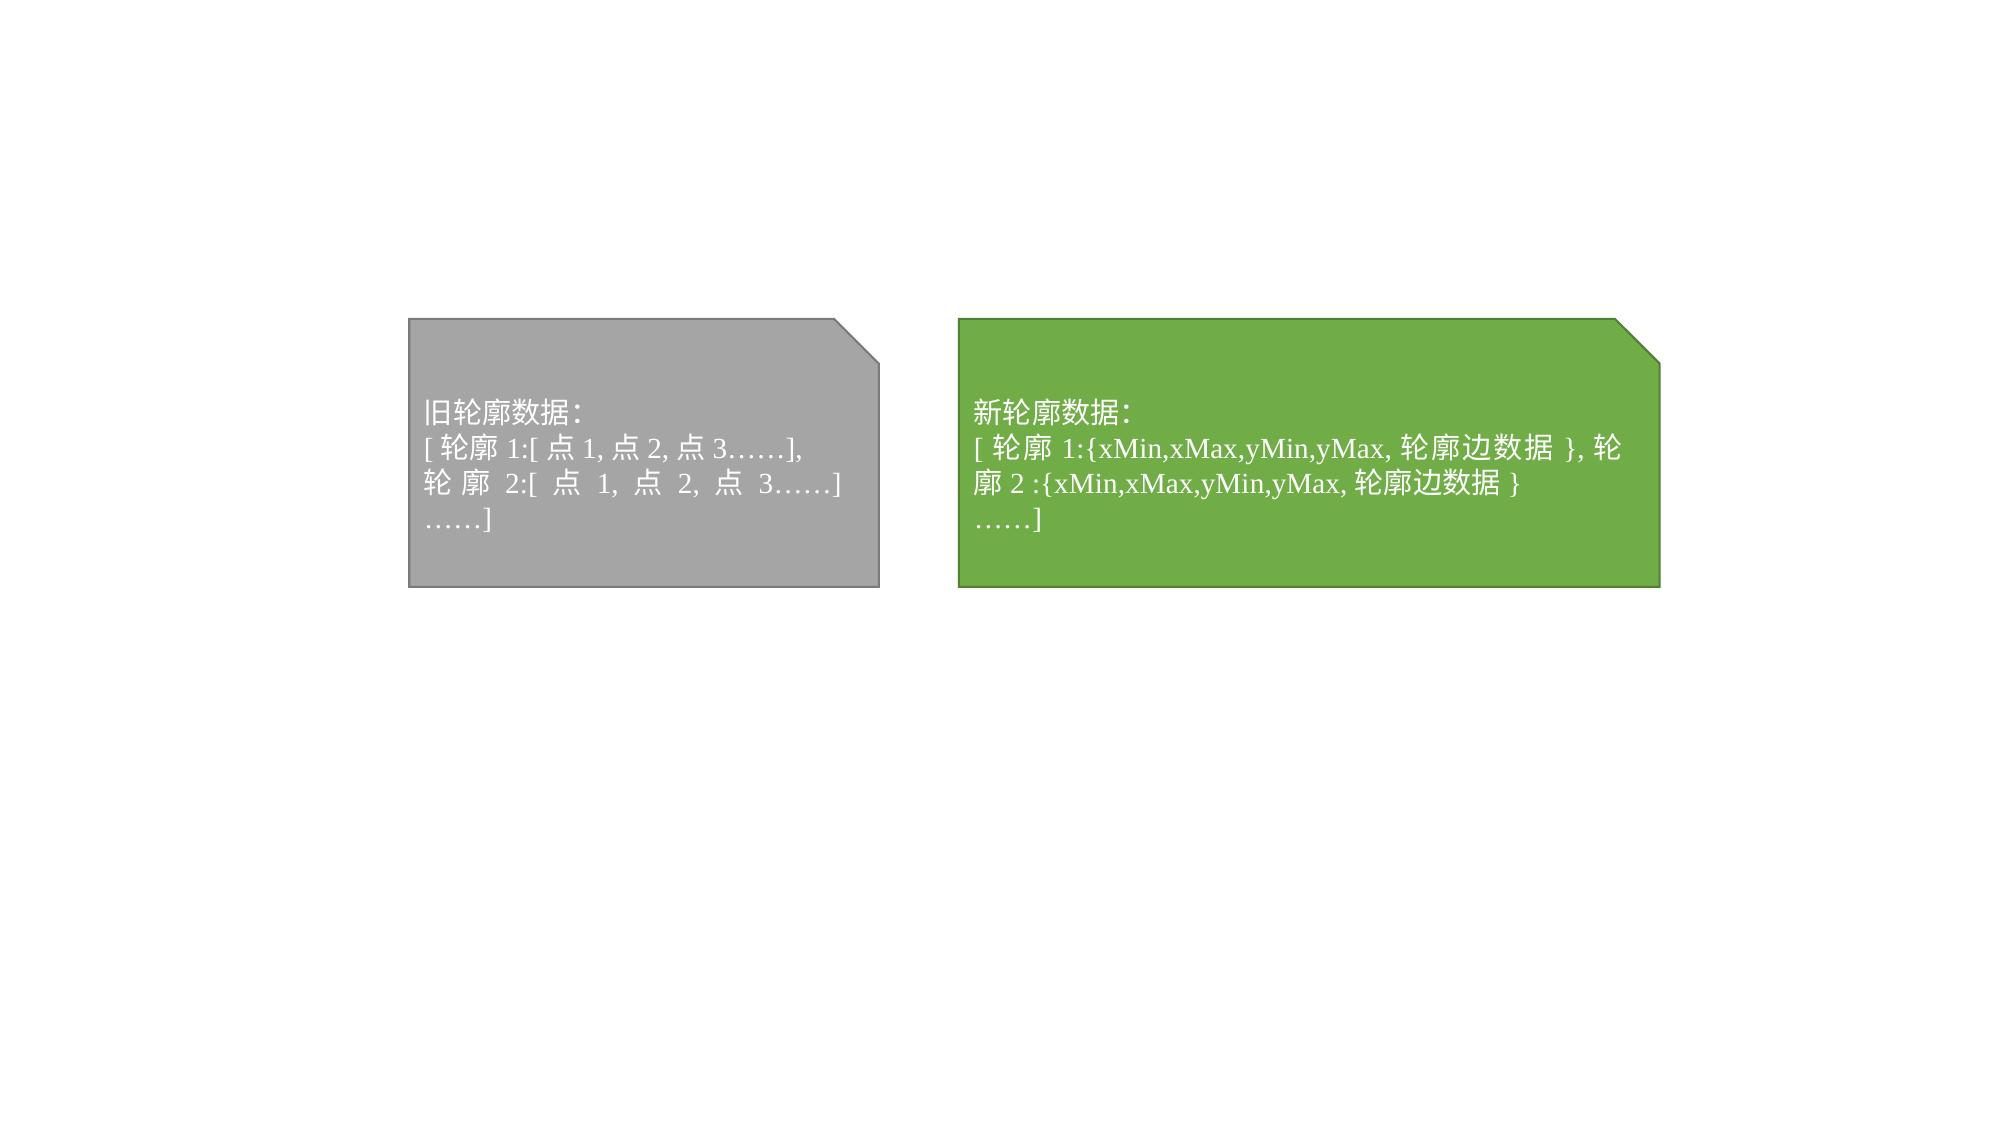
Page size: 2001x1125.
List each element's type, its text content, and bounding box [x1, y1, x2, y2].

text_box 新轮廓数据： [轮廓1:{xMin,xMax,yMin,yMax,轮廓边数据},轮廓2 :{xMin,xMax,yMin,yMax,轮廓边数据} ……] [957, 317, 1661, 588]
text_box 旧轮廓数据： [轮廓1:[点1,点2,点3……], 轮廓2:[点1,点2,点3……]……] [408, 317, 880, 588]
